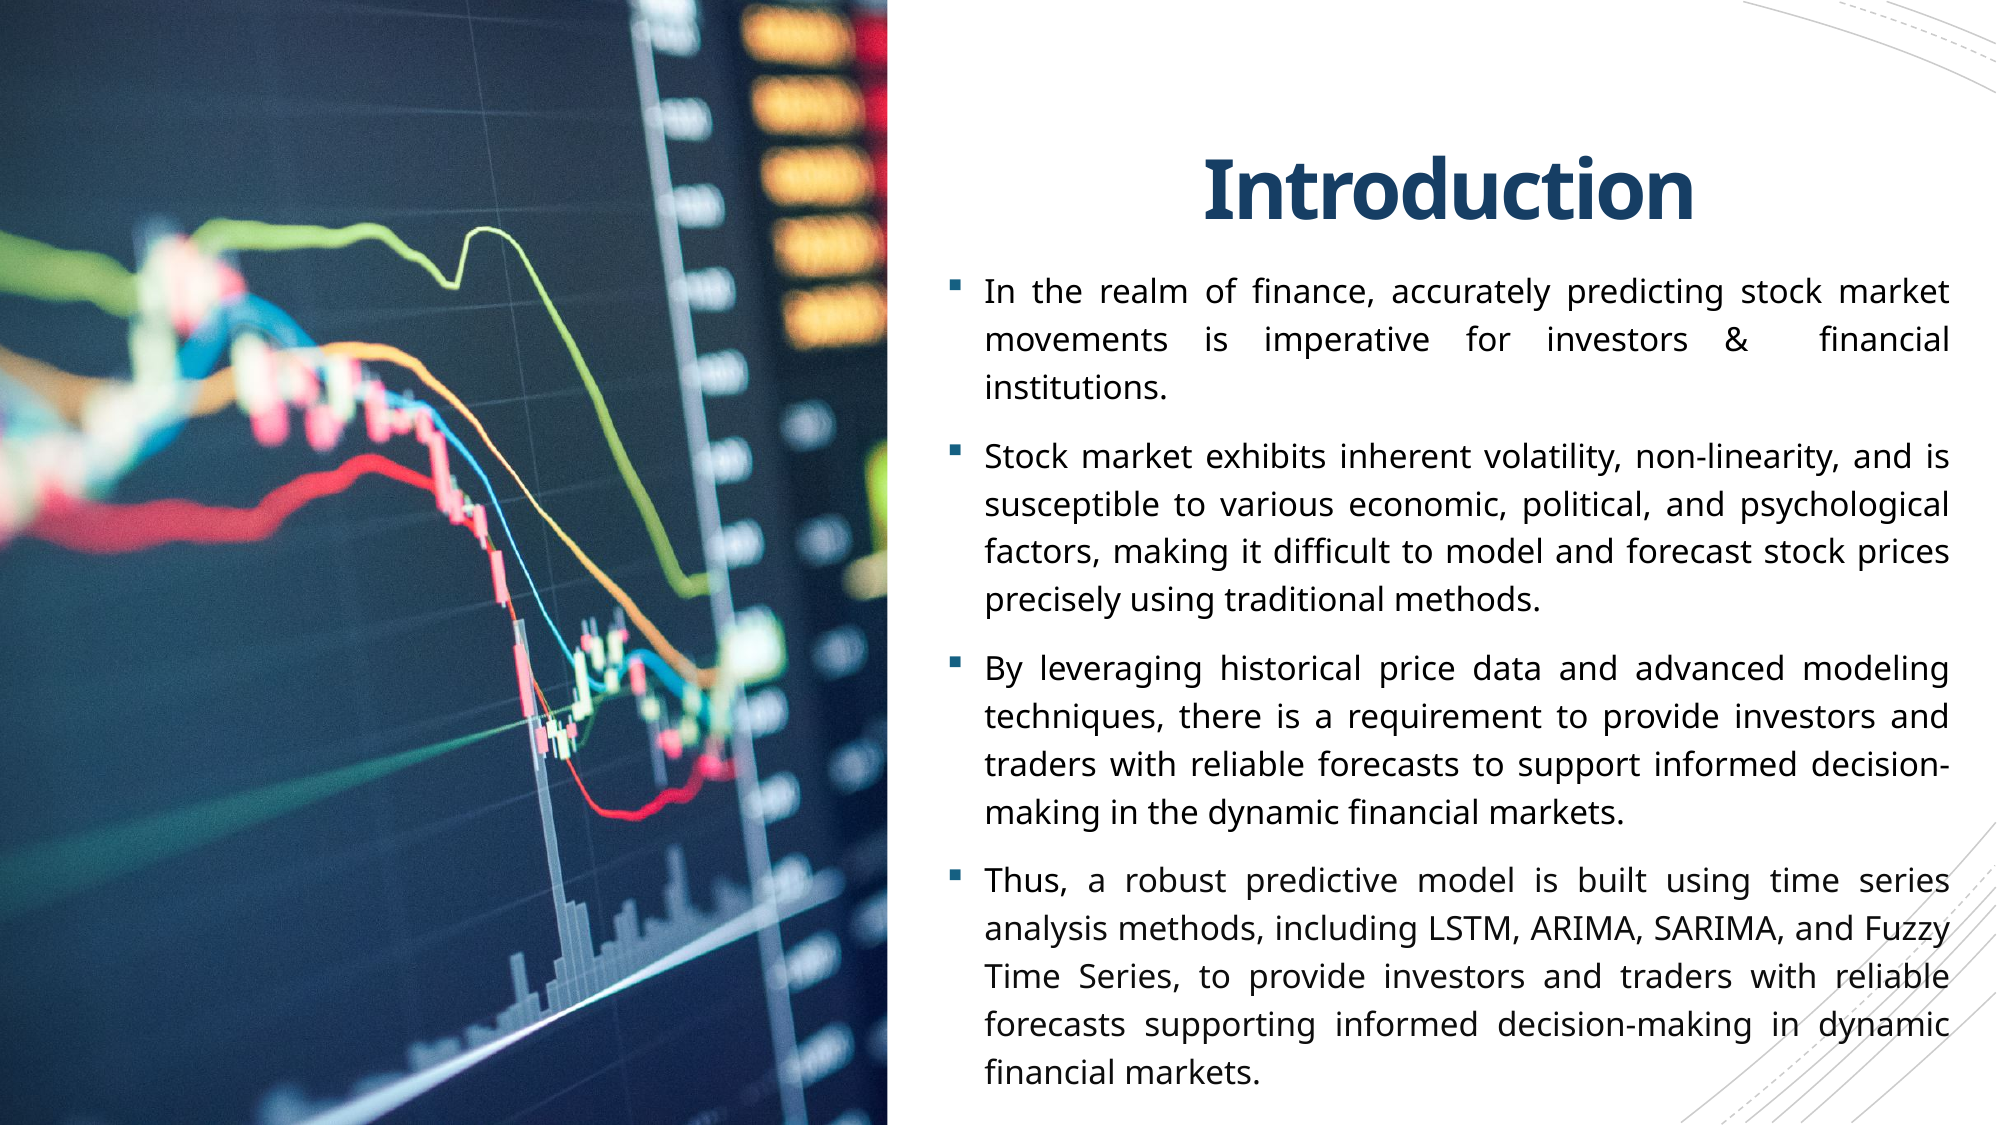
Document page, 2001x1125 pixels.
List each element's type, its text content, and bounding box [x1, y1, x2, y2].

title Introduction [1003, 66, 1900, 294]
picture [0, 0, 888, 1125]
list In the realm of finance, accurately predicting stock market movements is imperative for investors & financial institutions. Stock market exhibits inherent volatility, non-linearity, and is susceptible to various economic, political, and psychological factors, making it difficult to model and forecast stock prices precisely using traditional methods. By leveraging historical price data and advanced modeling techniques, there is a requirement to provide investors and traders with reliable forecasts to support informed decision-making in the dynamic financial markets. Thus, a robust predictive model is built using time series analysis methods, including LSTM, ARIMA, SARIMA, and Fuzzy Time Series, to provide investors and traders with reliable forecasts supporting informed decision-making in dynamic financial markets. [931, 294, 1967, 1059]
